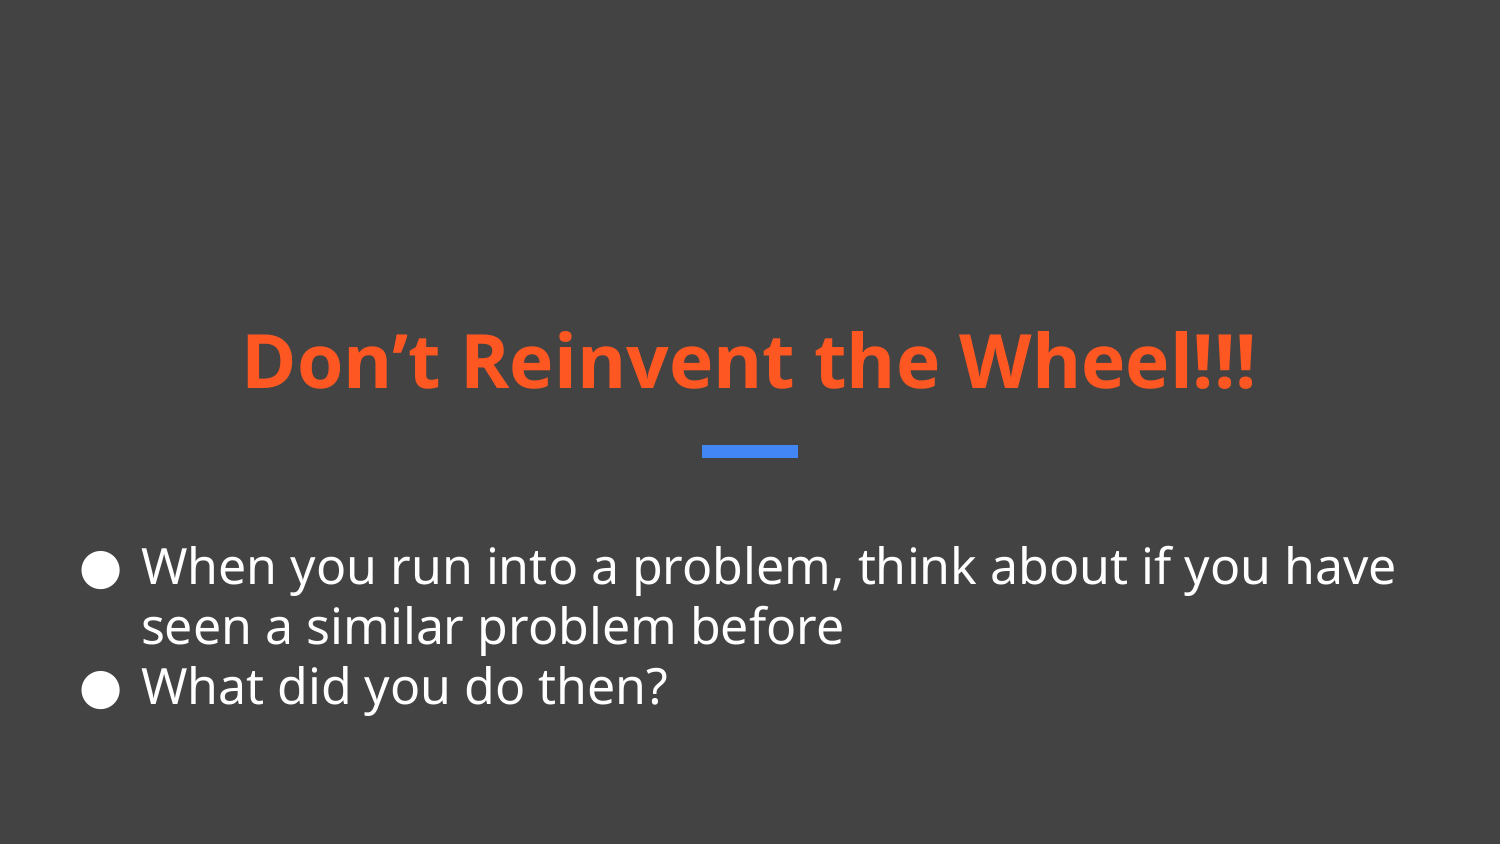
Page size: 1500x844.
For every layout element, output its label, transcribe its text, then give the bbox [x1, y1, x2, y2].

title Don’t Reinvent the Wheel!!! [51, 97, 1449, 419]
subtitle When you run into a problem, think about if you have seen a similar problem before What did you do then? [51, 519, 1449, 640]
